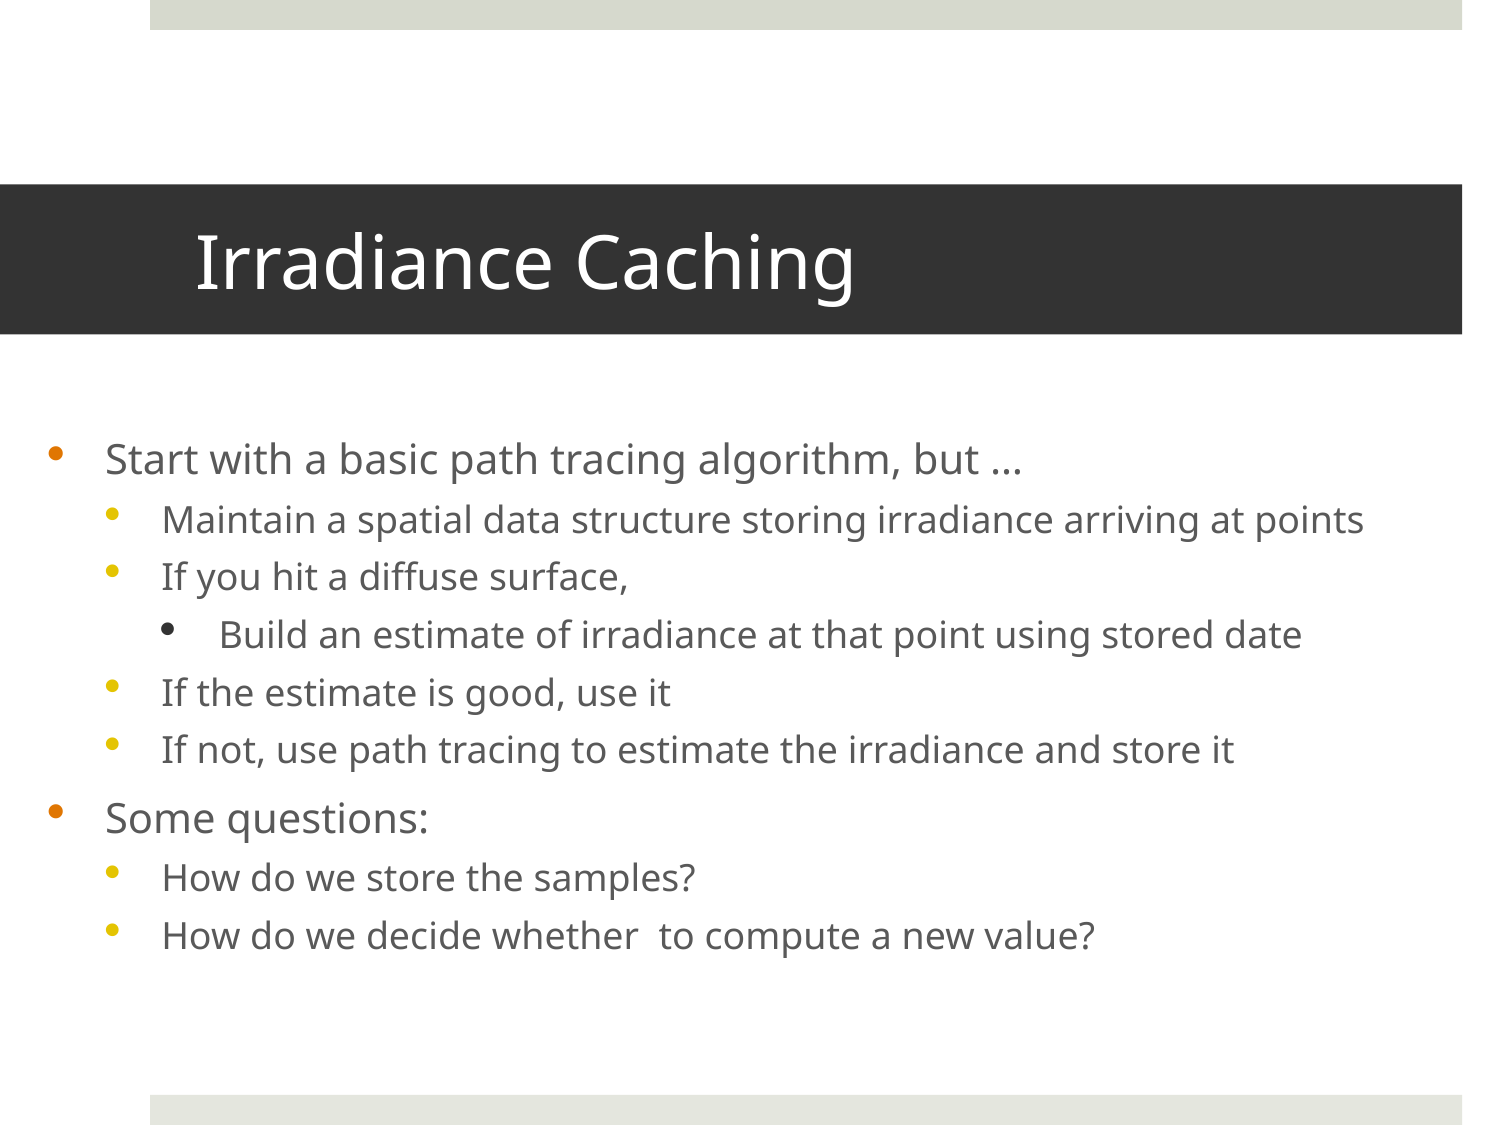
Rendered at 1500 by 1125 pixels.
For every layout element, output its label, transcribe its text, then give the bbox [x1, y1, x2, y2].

list Start with a basic path tracing algorithm, but … Maintain a spatial data structure storing irradiance arriving at points If you hit a diffuse surface, Build an estimate of irradiance at that point using stored date If the estimate is good, use it If not, use path tracing to estimate the irradiance and store it Some questions: How do we store the samples? How do we decide whether to compute a new value? [33, 425, 1432, 1028]
title Irradiance Caching [0, 184, 1463, 335]
